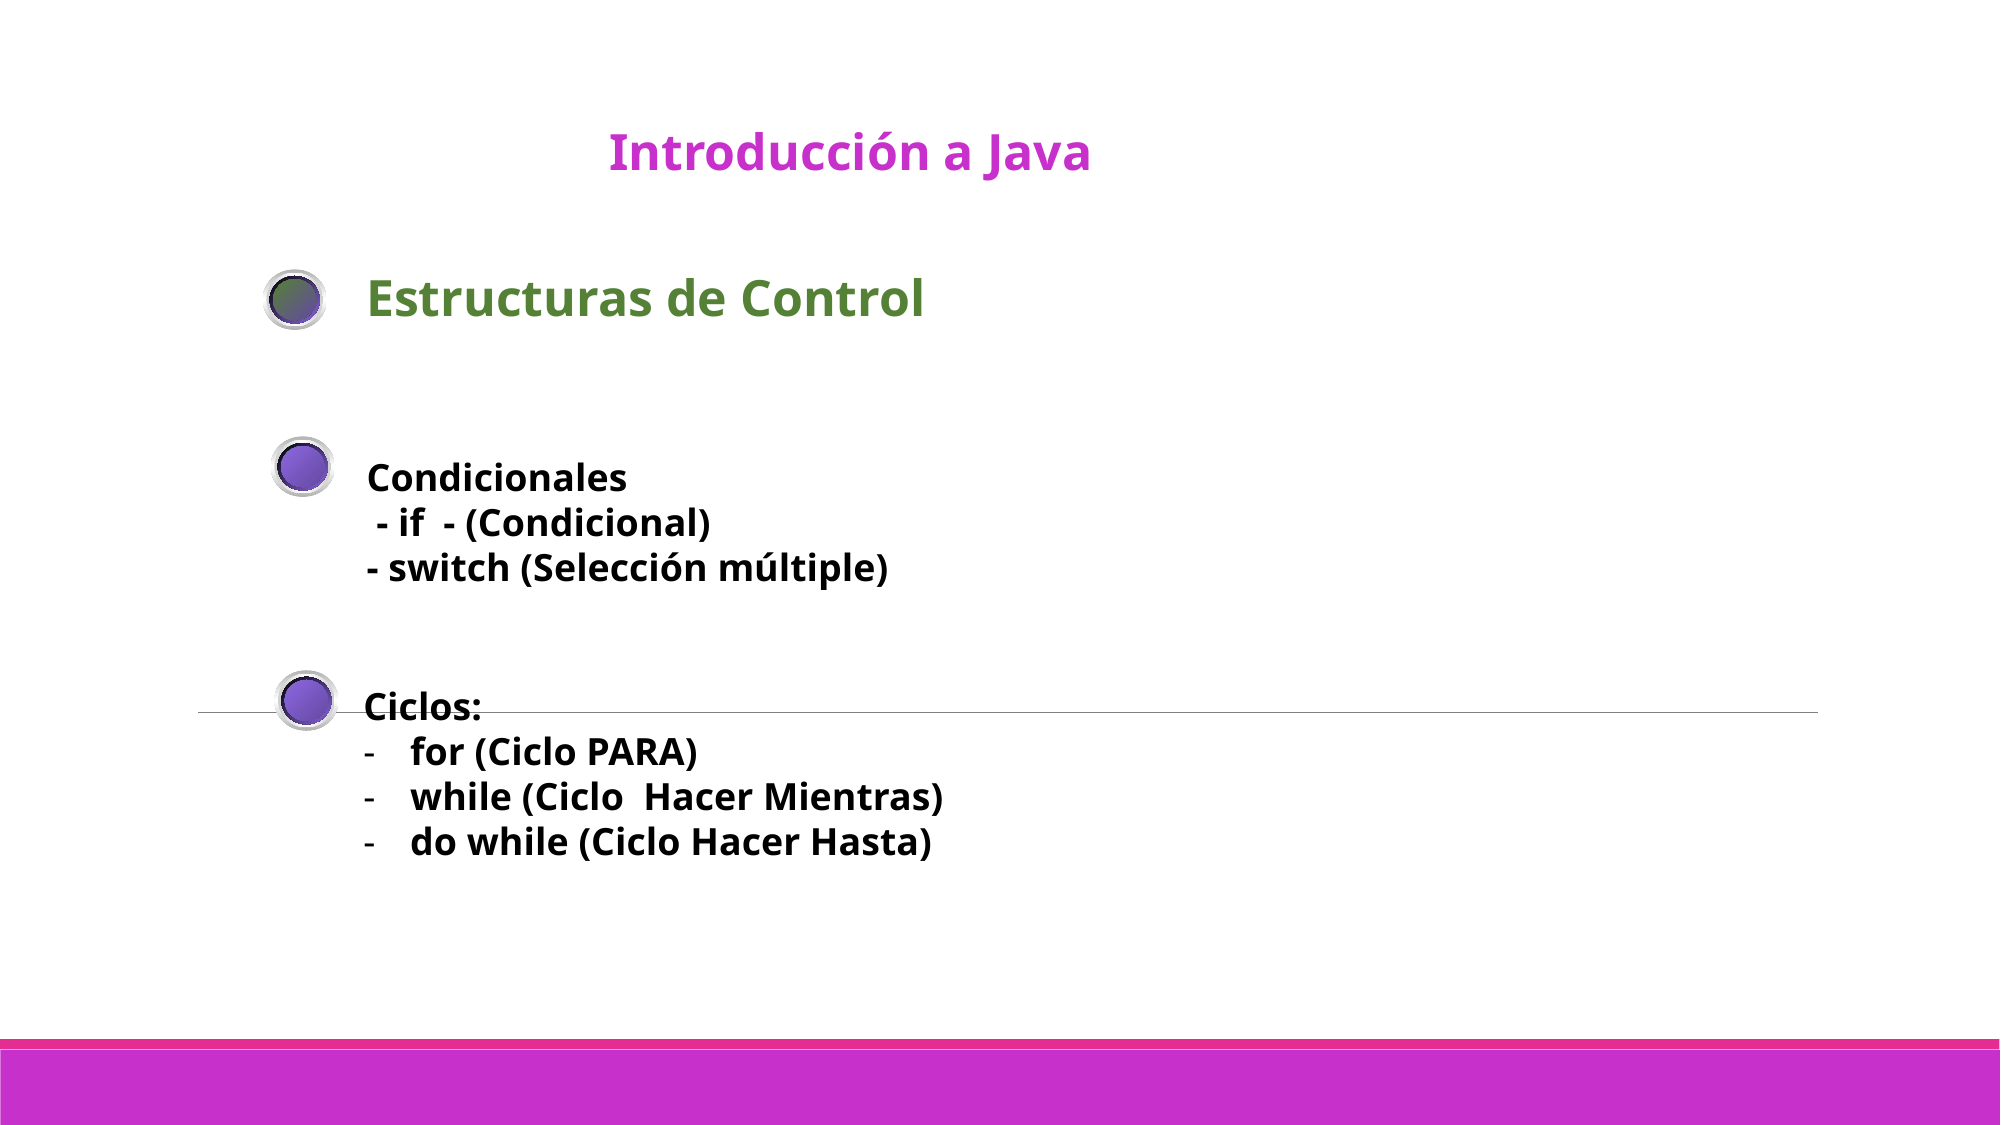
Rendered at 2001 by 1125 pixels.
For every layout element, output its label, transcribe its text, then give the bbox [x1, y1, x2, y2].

text_box Condicionales - if - (Condicional) - switch (Selección múltiple) [351, 446, 1700, 596]
text_box Introducción a Java [594, 112, 1694, 188]
text_box Estructuras de Control [351, 259, 1808, 335]
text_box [270, 435, 336, 498]
text_box Ciclos: for (Ciclo PARA) while (Ciclo Hacer Mientras) do while (Ciclo Hacer Hasta) [348, 675, 1697, 871]
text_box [262, 268, 328, 331]
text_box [273, 669, 339, 732]
